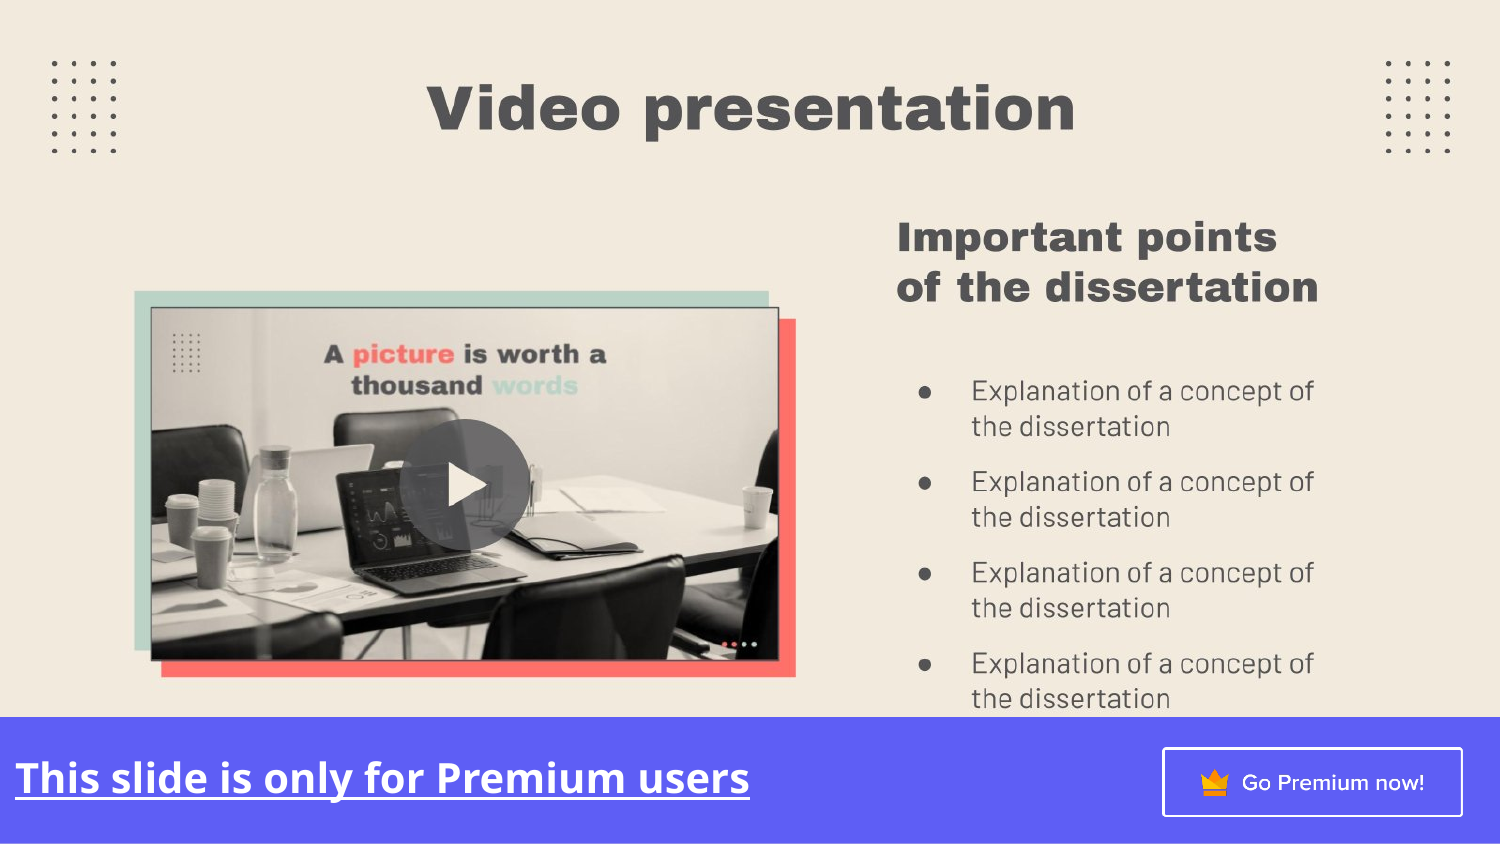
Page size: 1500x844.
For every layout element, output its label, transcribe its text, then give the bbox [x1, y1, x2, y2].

picture [1162, 747, 1463, 817]
picture [0, 0, 1500, 717]
text_box This slide is only for Premium users [0, 717, 1500, 844]
